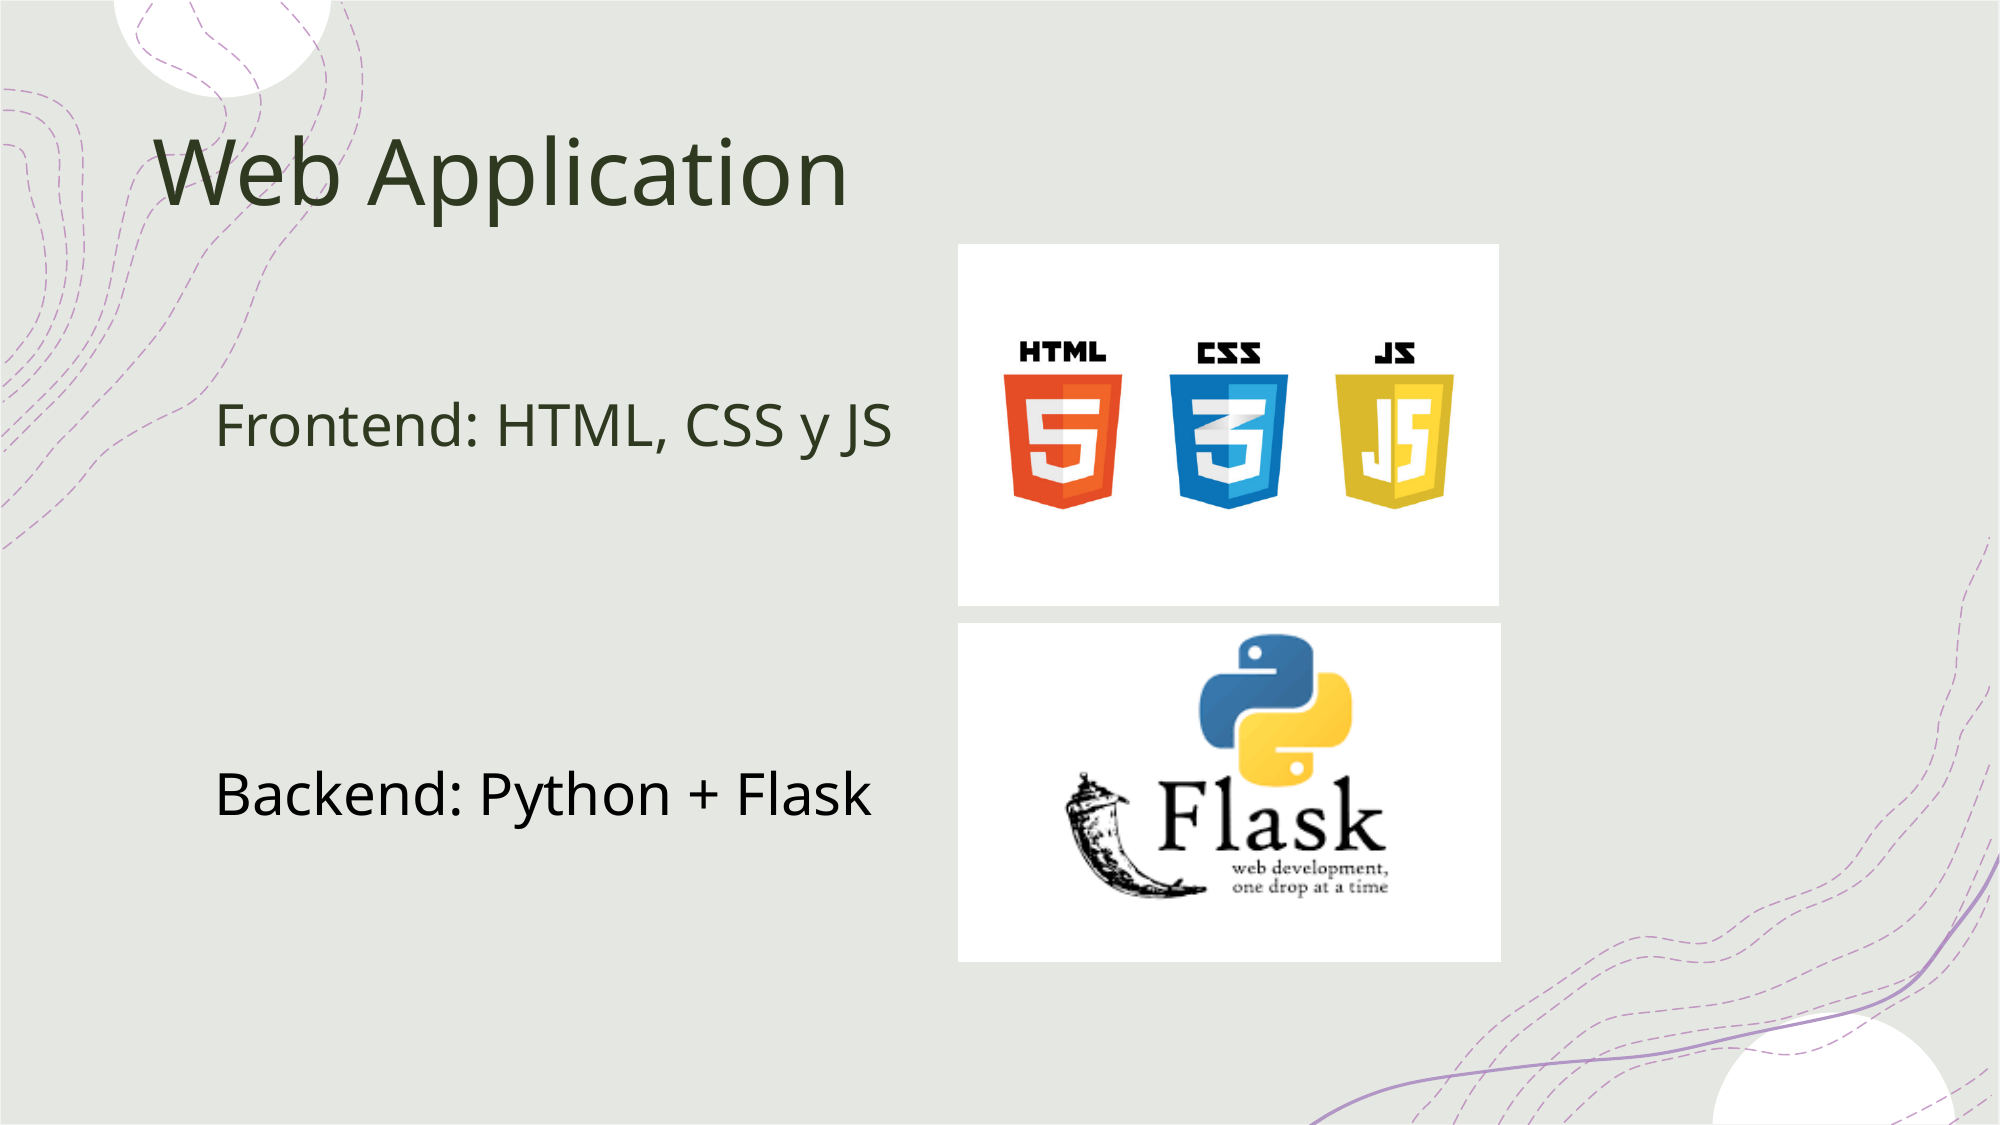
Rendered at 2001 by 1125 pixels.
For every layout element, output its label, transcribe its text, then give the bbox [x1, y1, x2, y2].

title Web Application [137, 59, 1863, 278]
picture [958, 623, 1501, 962]
picture [958, 244, 1499, 606]
text_box Backend: Python + Flask [199, 750, 958, 835]
list Frontend: HTML, CSS y JS [199, 373, 1088, 697]
